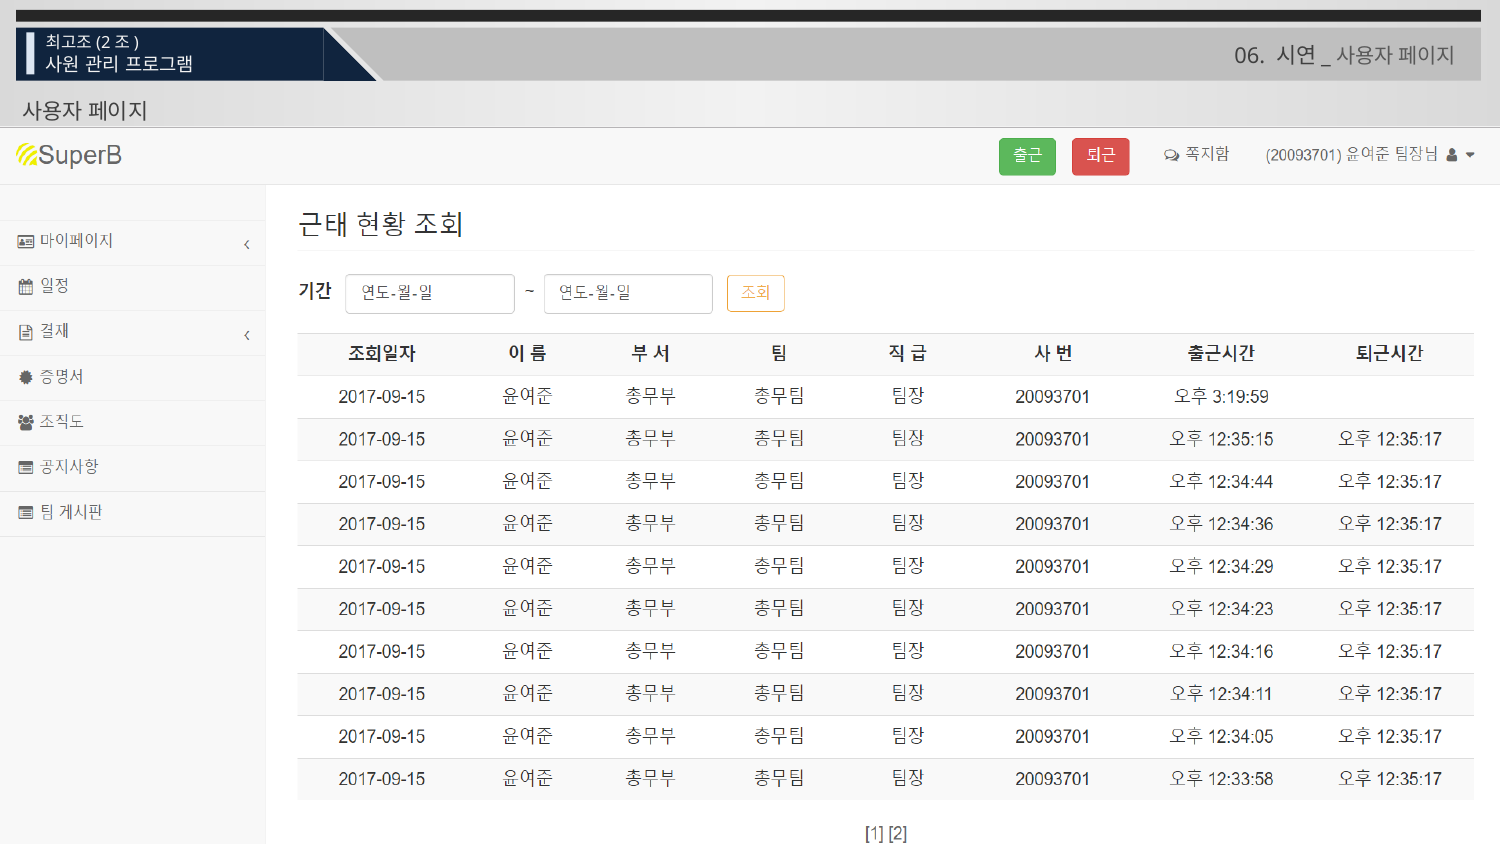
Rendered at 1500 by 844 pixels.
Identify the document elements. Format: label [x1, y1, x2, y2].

text_box [7, 8, 1483, 126]
picture [0, 126, 1500, 844]
